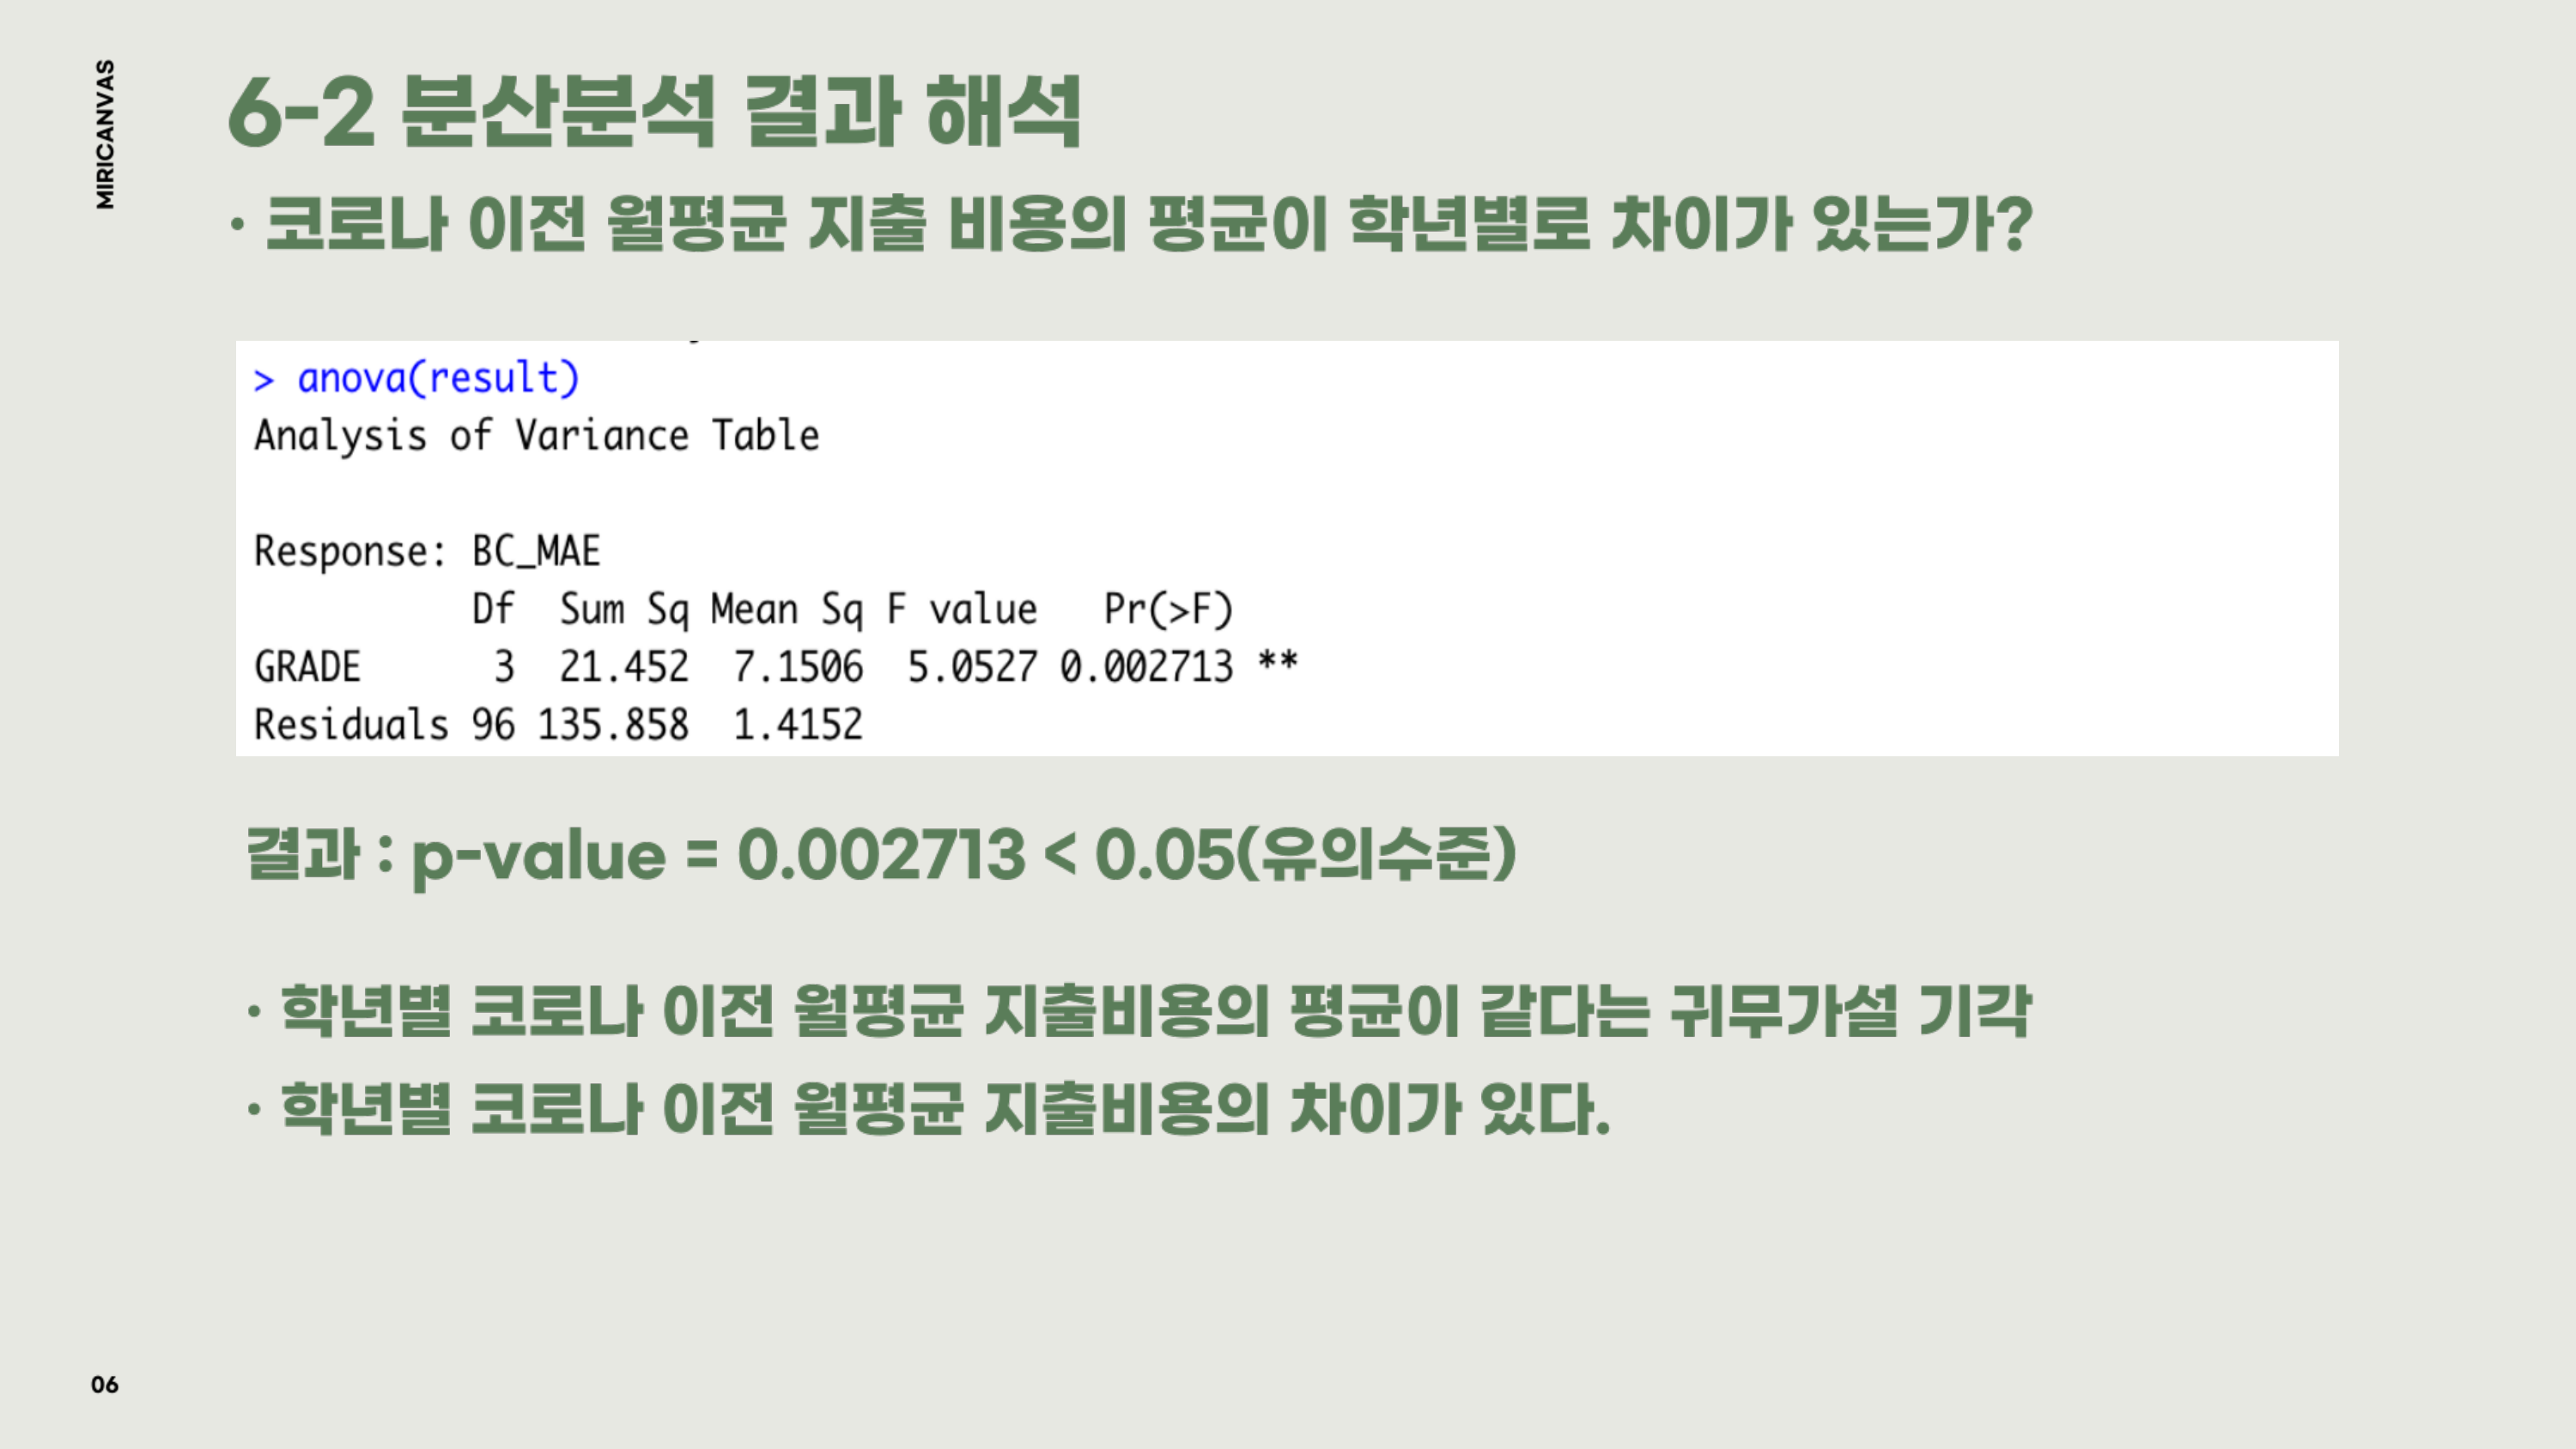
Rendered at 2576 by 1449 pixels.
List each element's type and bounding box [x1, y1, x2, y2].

picture [0, 43, 2063, 282]
picture [234, 803, 2060, 1164]
text_box [236, 341, 2339, 757]
picture [88, 1368, 128, 1403]
